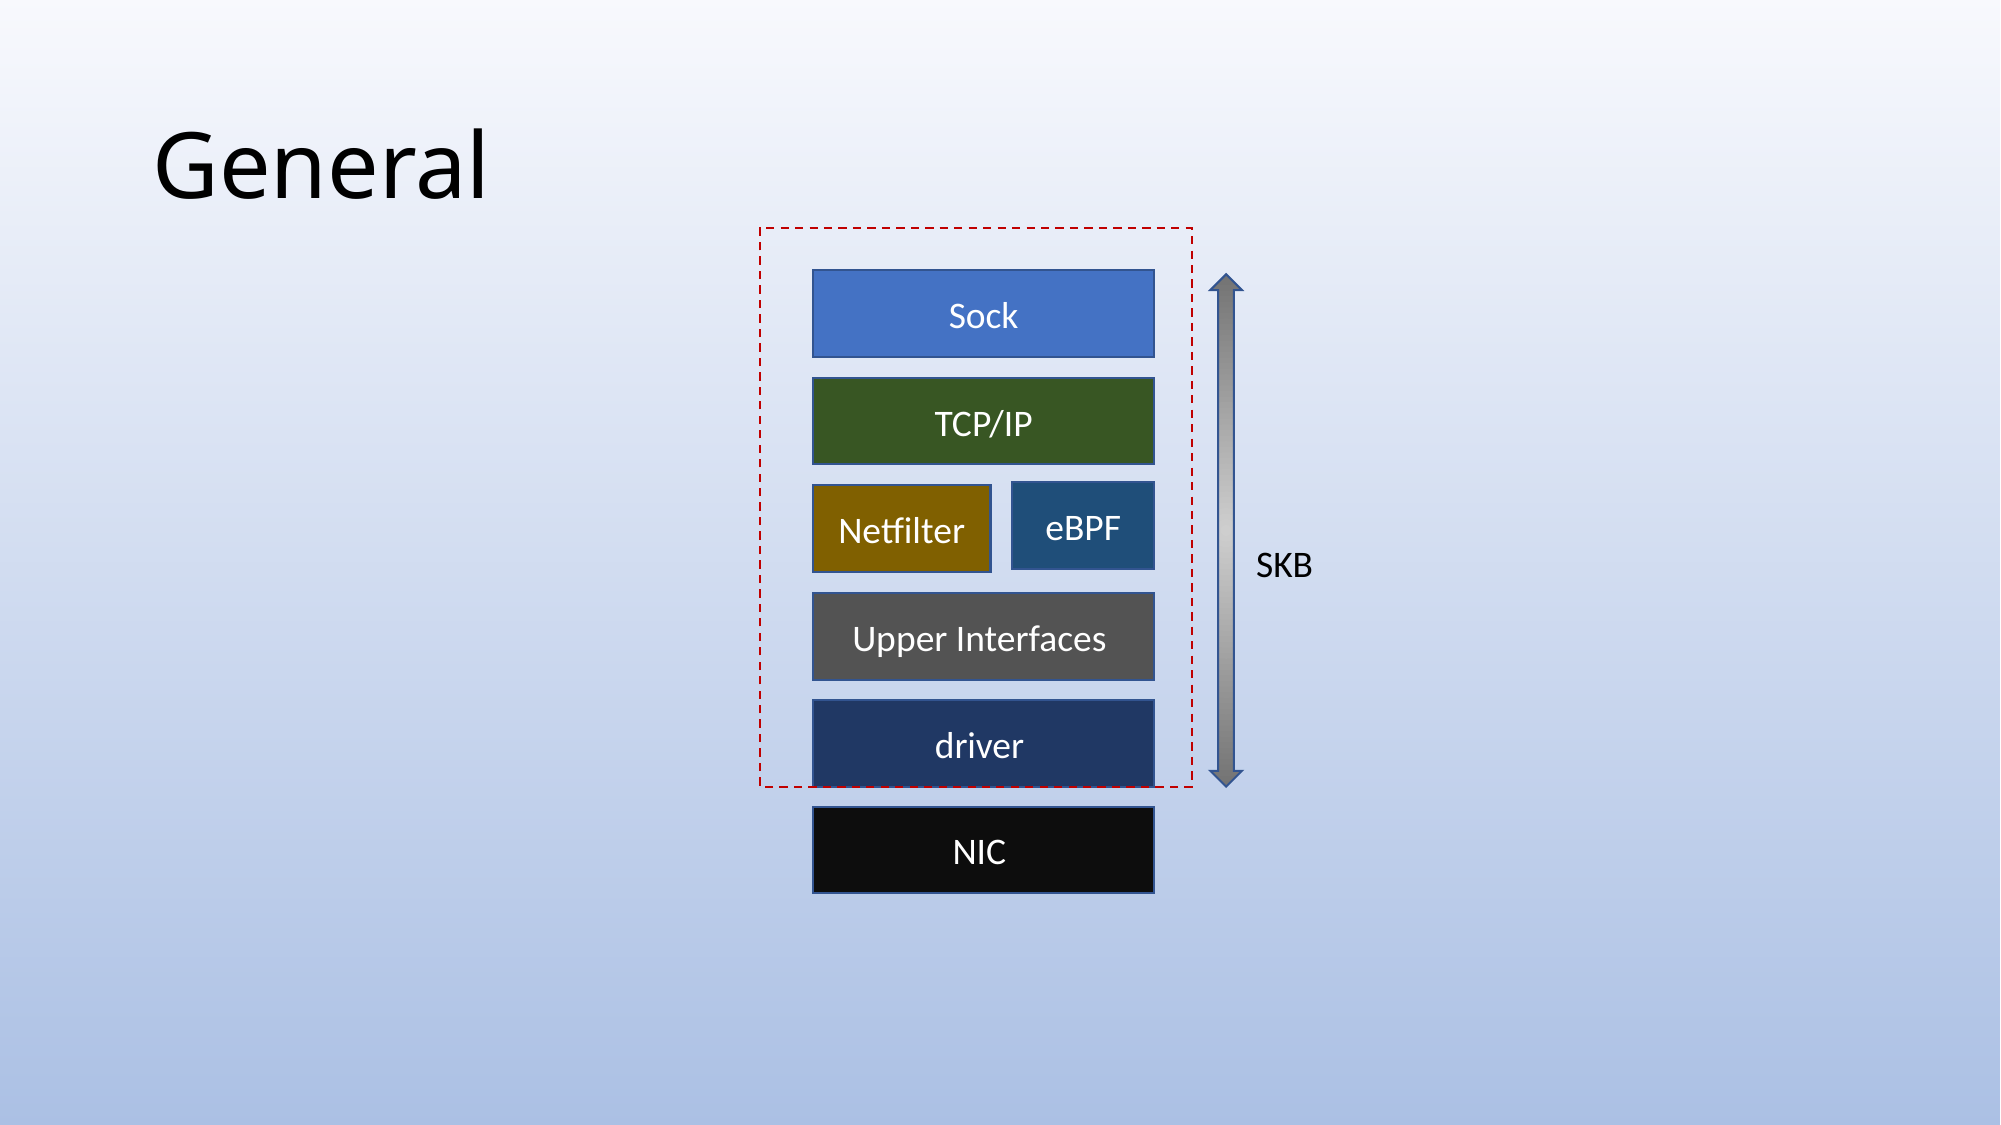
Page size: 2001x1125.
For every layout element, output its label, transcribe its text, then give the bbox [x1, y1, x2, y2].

text_box SKB [1241, 532, 1330, 592]
text_box NIC [812, 806, 1155, 894]
text_box [1207, 272, 1245, 789]
title General [137, 59, 1863, 278]
text_box [759, 227, 1193, 788]
